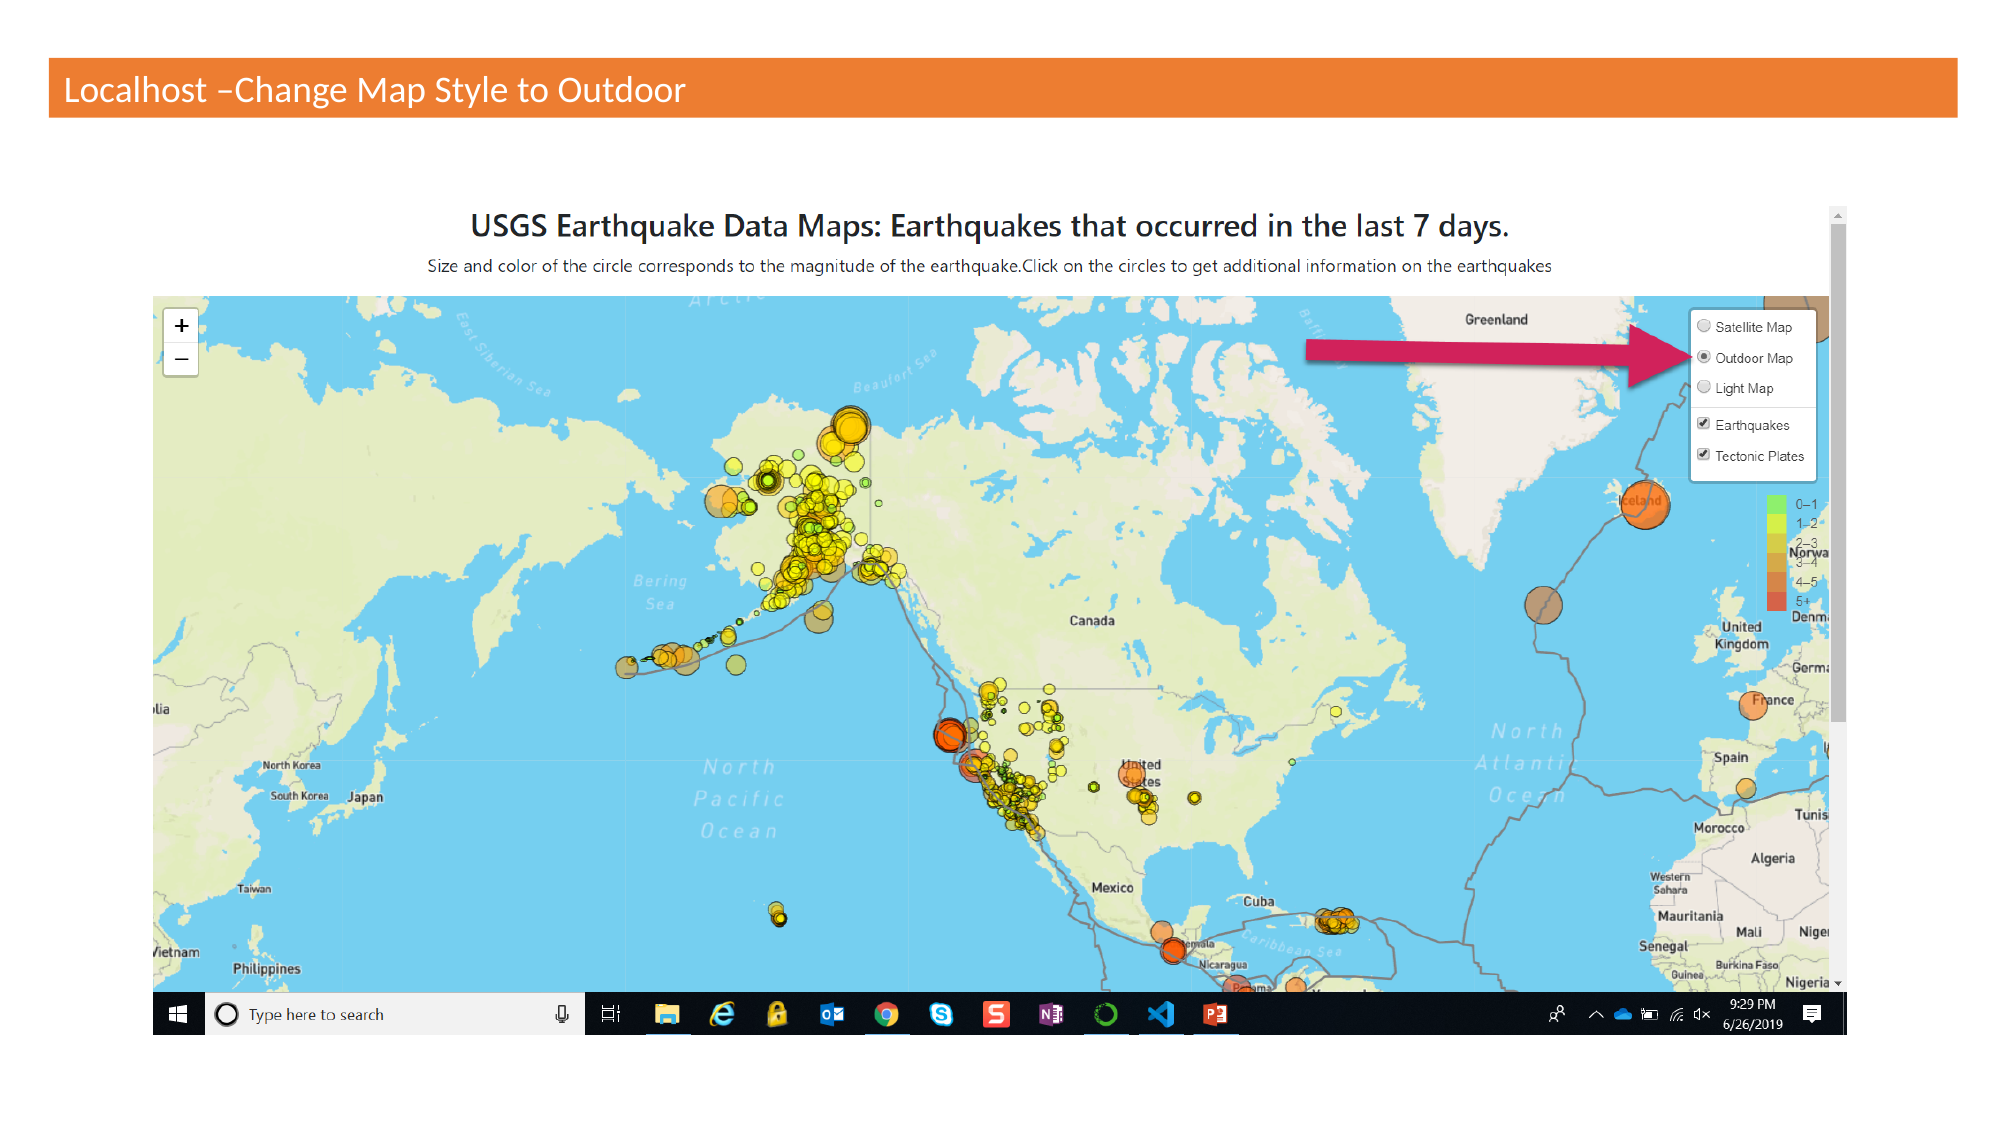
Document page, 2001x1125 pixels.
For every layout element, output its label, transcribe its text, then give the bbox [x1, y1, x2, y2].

text_box Localhost –Change Map Style to Outdoor [48, 57, 1958, 118]
picture [153, 206, 1847, 1035]
